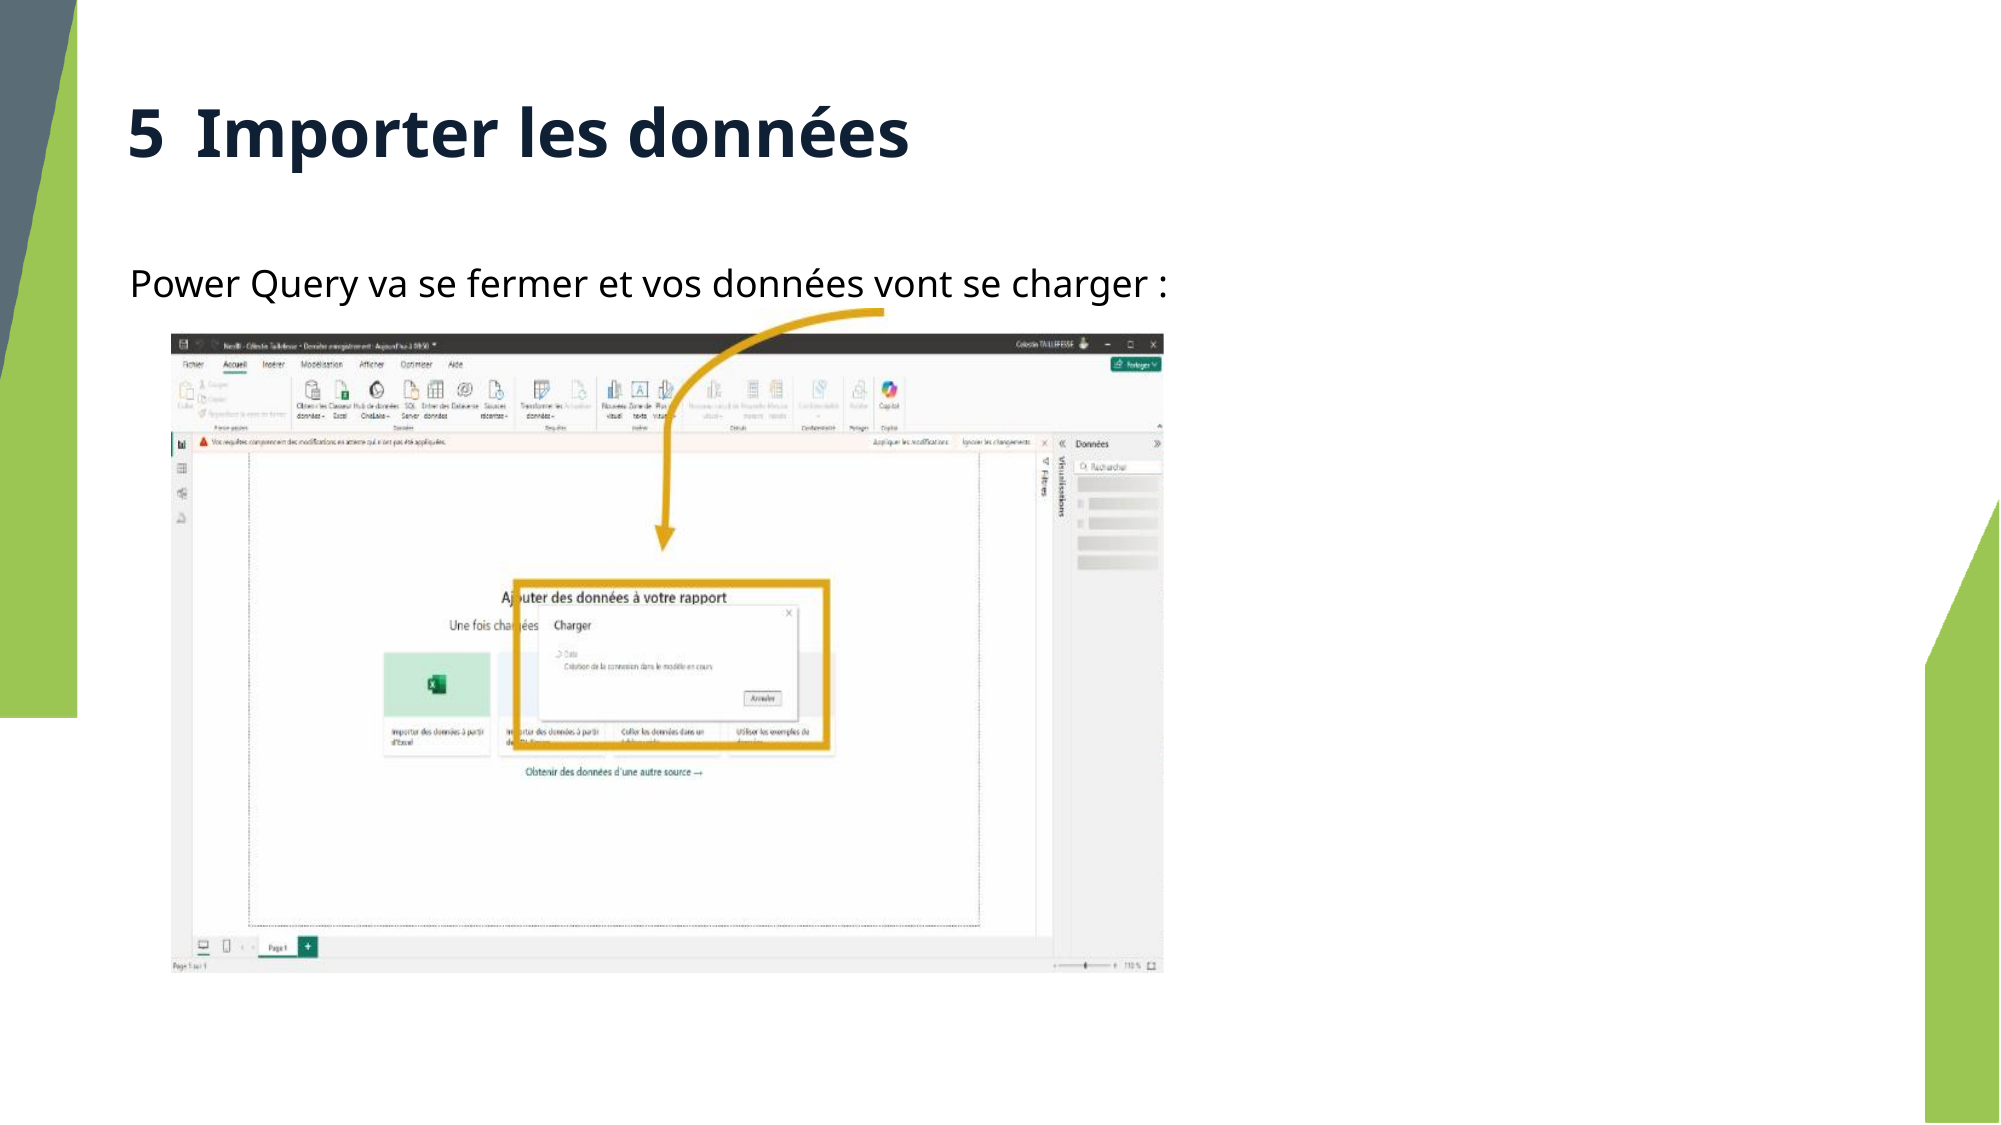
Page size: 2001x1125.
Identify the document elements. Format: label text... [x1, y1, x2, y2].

picture [1924, 498, 2000, 1125]
text_box [171, 308, 1164, 973]
picture [0, 0, 79, 720]
subtitle Power Query va se fermer et vos données vont se charger : [114, 229, 1938, 452]
text_box 5 Importer les données [127, 135, 1027, 171]
